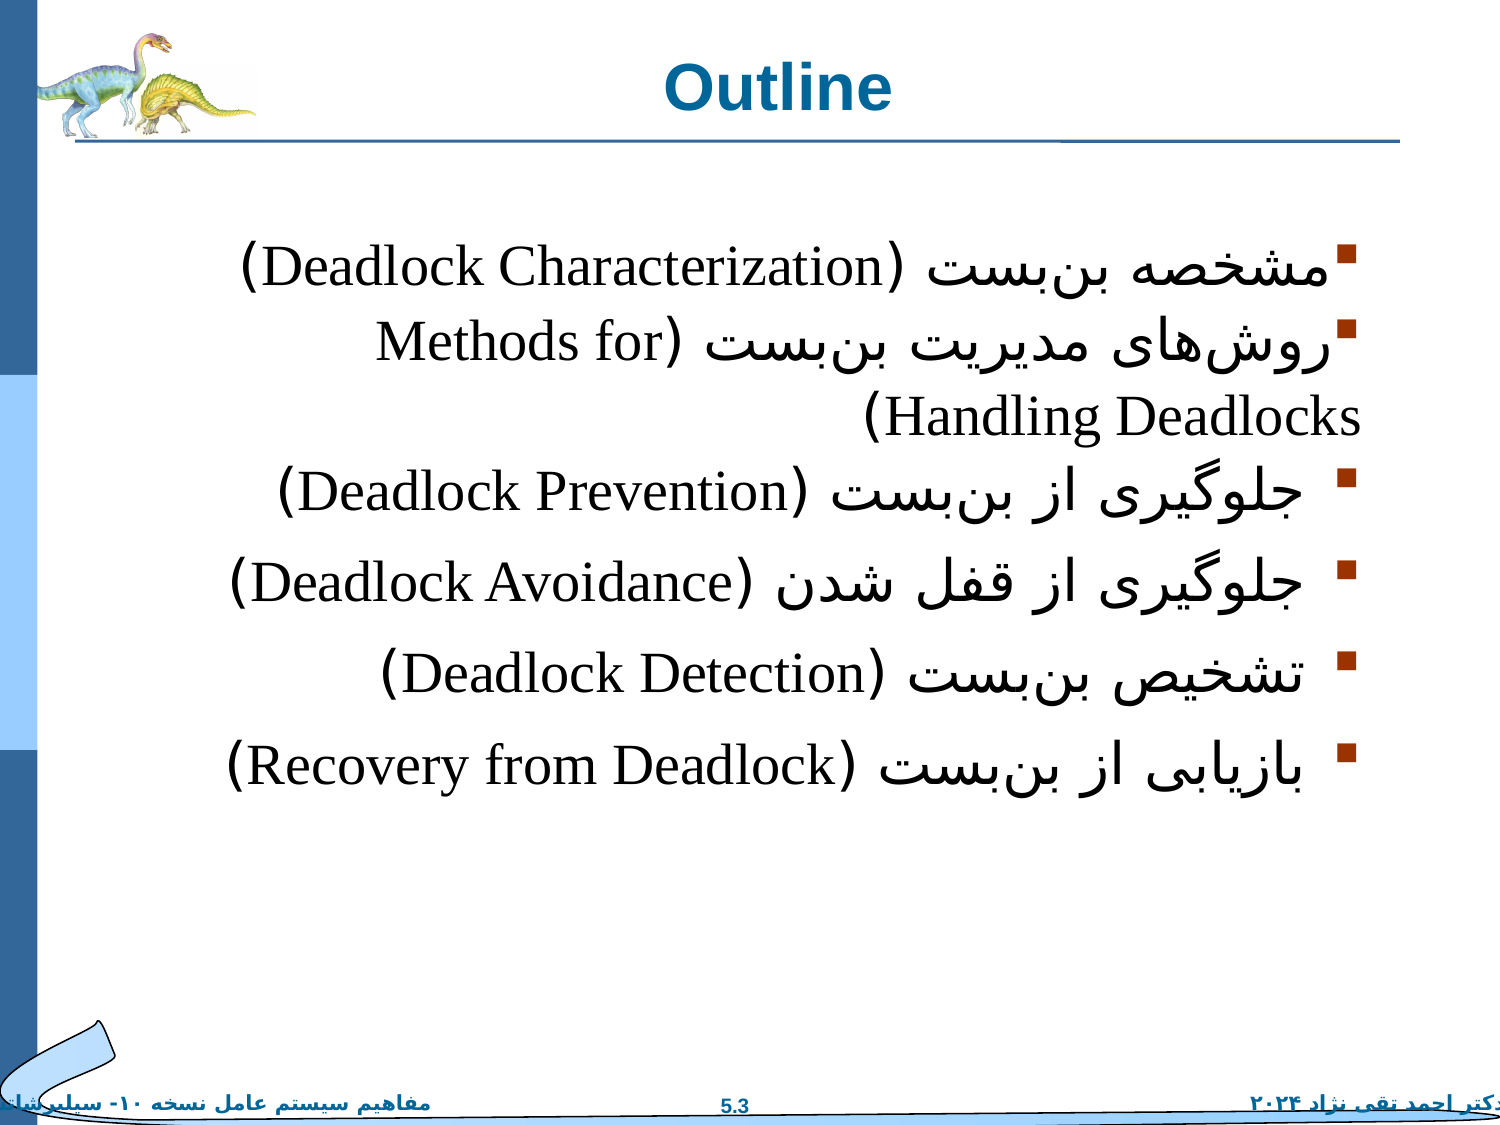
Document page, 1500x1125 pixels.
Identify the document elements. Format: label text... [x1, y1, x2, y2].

picture [38, 20, 258, 151]
title Outline [132, 36, 1425, 132]
list مشخصه بن‌بست (Deadlock Characterization) روش‌های مدیریت بن‌بست (Methods for Handling Deadlocks) جلوگیری از بن‌بست (Deadlock Prevention) جلوگیری از قفل شدن (Deadlock Avoidance) تشخیص بن‌بست (Deadlock Detection) بازیابی از بن‌بست (Recovery from Deadlock) [132, 214, 1377, 958]
